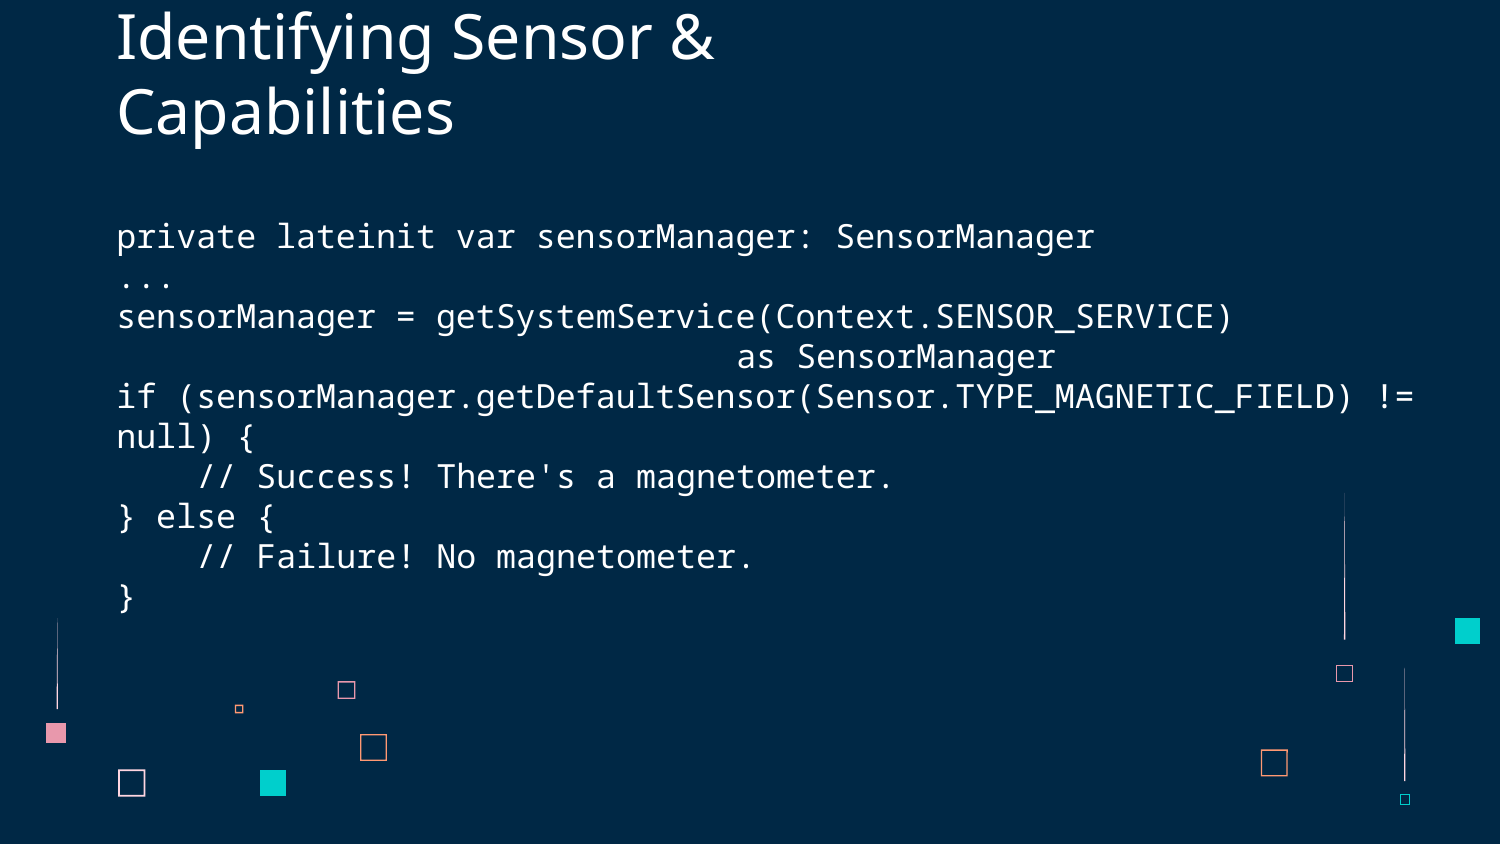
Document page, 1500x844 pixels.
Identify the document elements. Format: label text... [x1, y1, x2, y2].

title Identifying Sensor & Capabilities [101, 67, 1049, 163]
list private lateinit var sensorManager: SensorManager ... sensorManager = getSystemService(Context.SENSOR_SERVICE) as SensorManager if (sensorManager.getDefaultSensor(Sensor.TYPE_MAGNETIC_FIELD) != null) { // Success! There's a magnetometer. } else { // Failure! No magnetometer. } [101, 200, 1435, 544]
